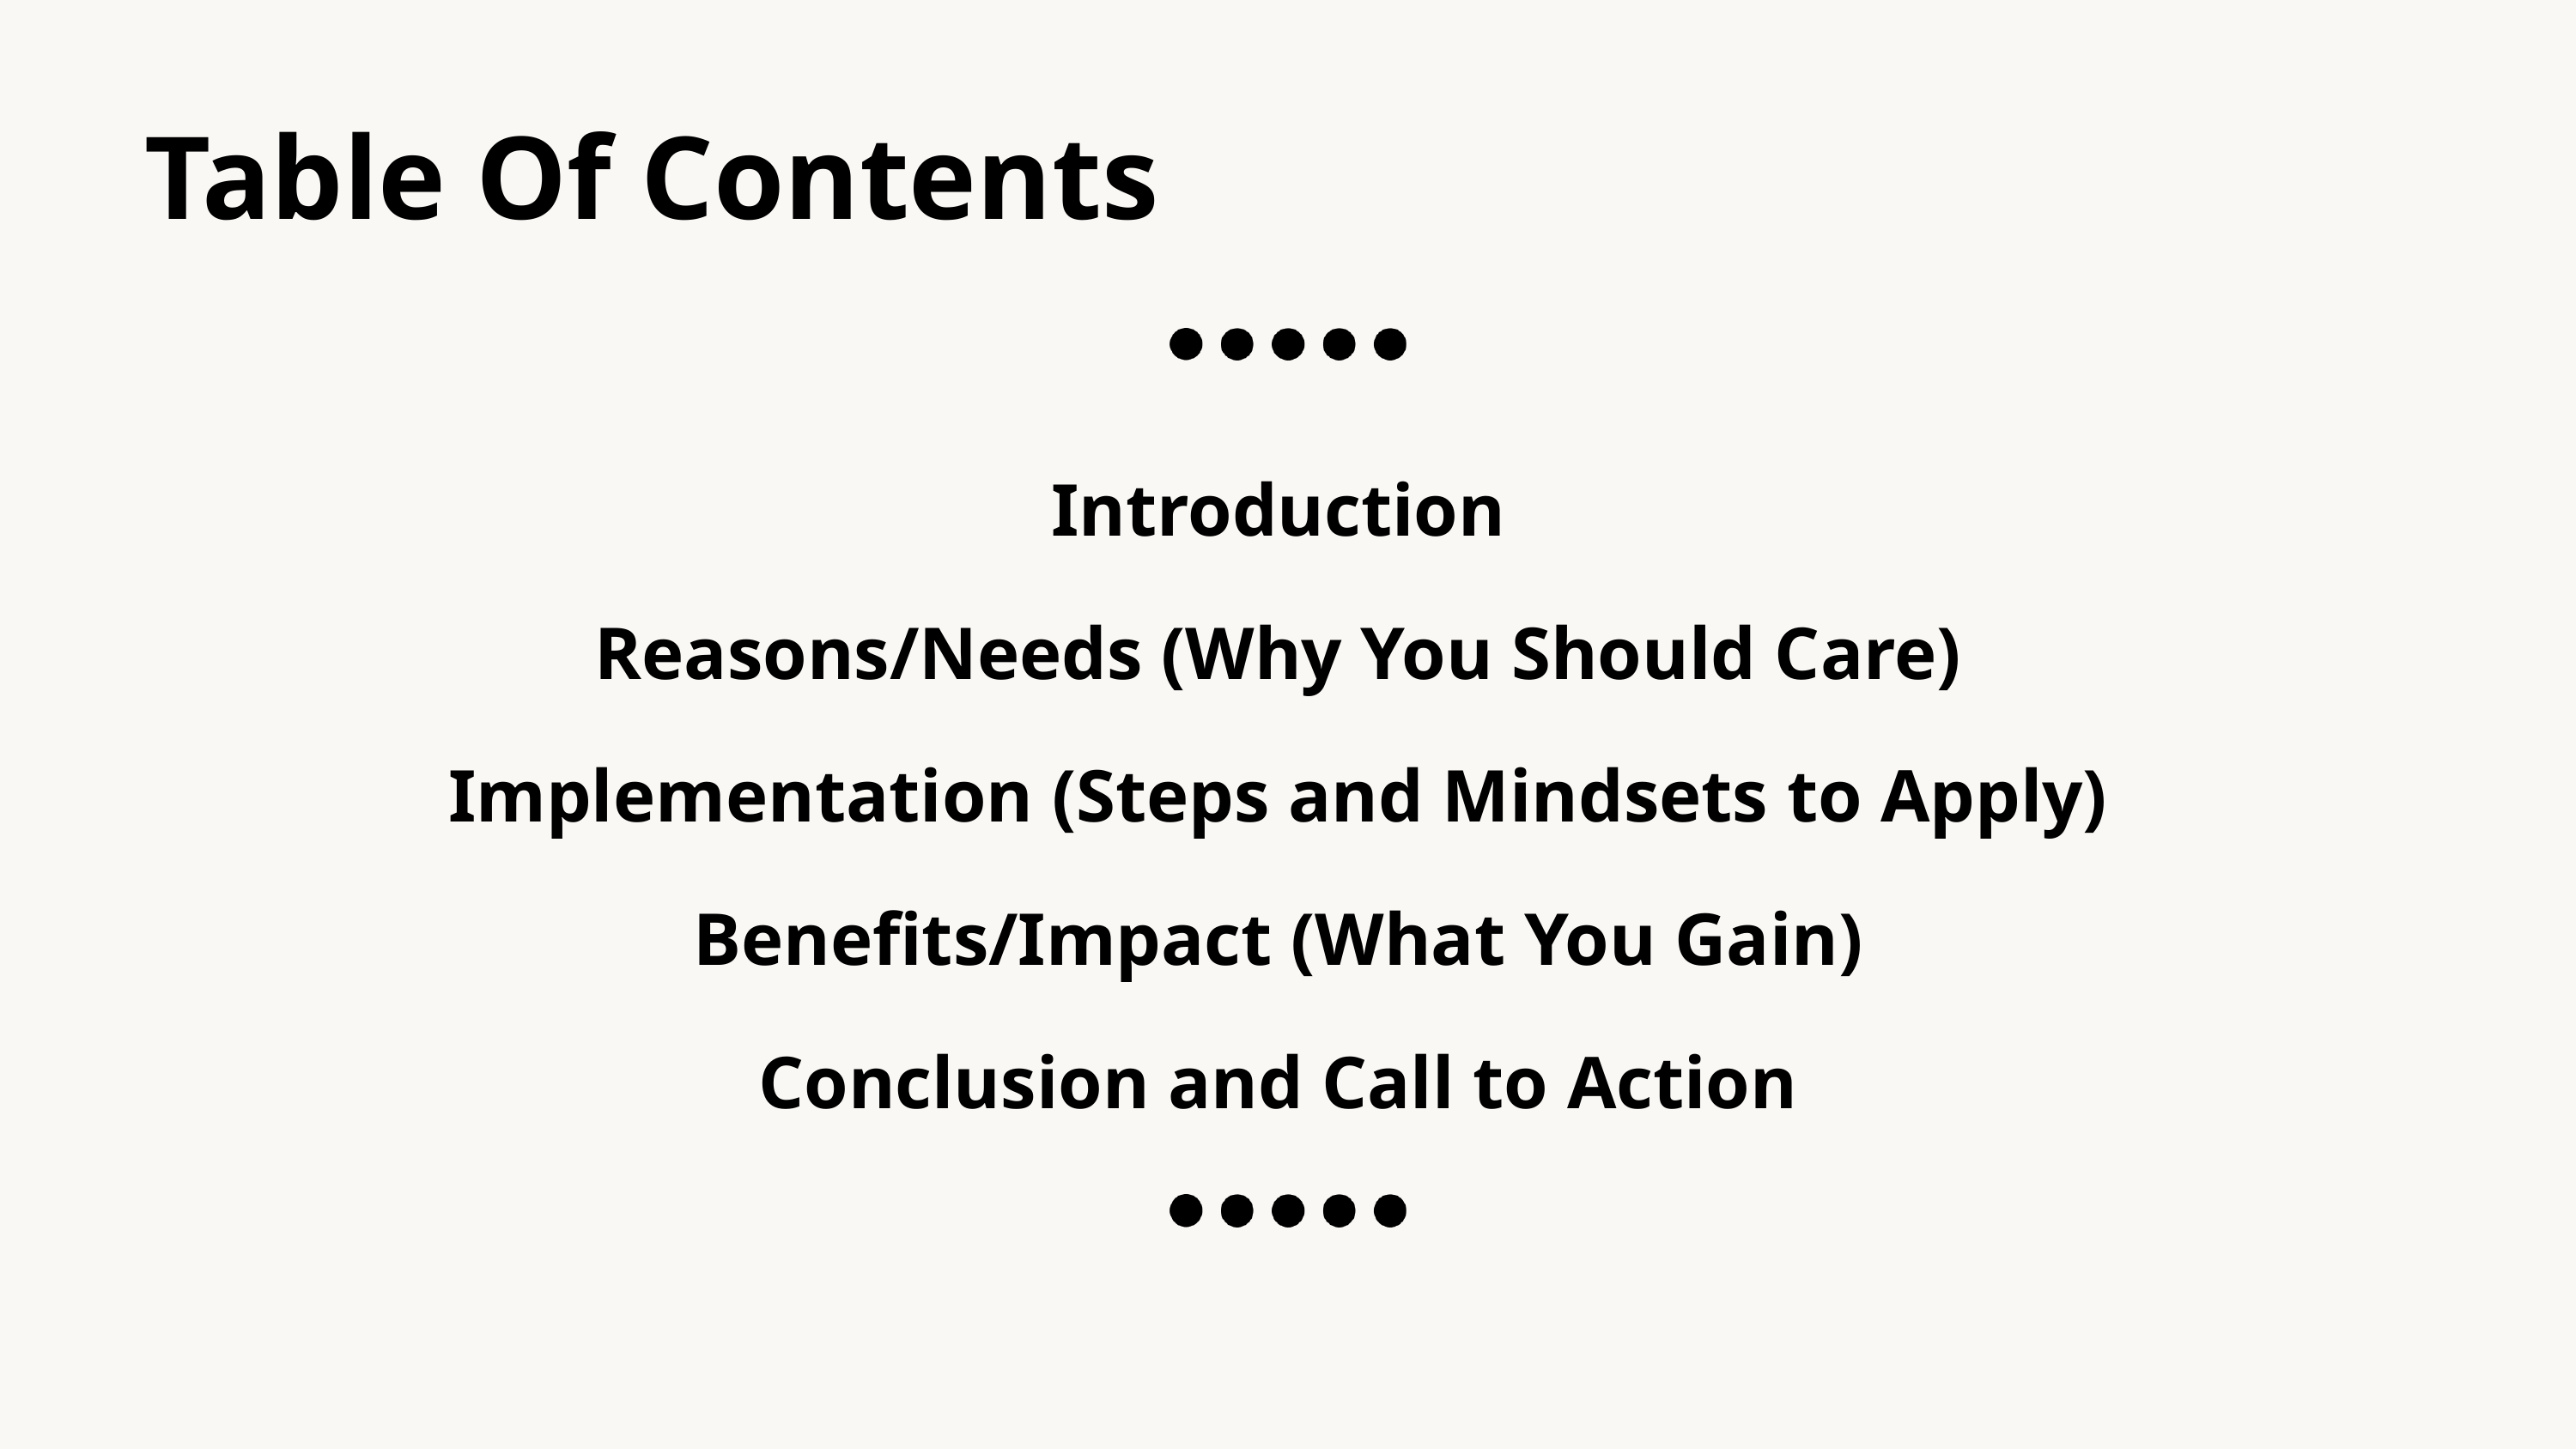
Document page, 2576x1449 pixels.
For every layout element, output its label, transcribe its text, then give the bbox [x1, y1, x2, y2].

text_box [1170, 326, 1406, 361]
text_box Introduction Reasons/Needs (Why You Should Care) Implementation (Steps and Mindsets to Apply) Benefits/Impact (What You Gain) Conclusion and Call to Action [208, 407, 2349, 1123]
text_box Table Of Contents [144, 82, 1279, 242]
text_box [1170, 1192, 1406, 1228]
